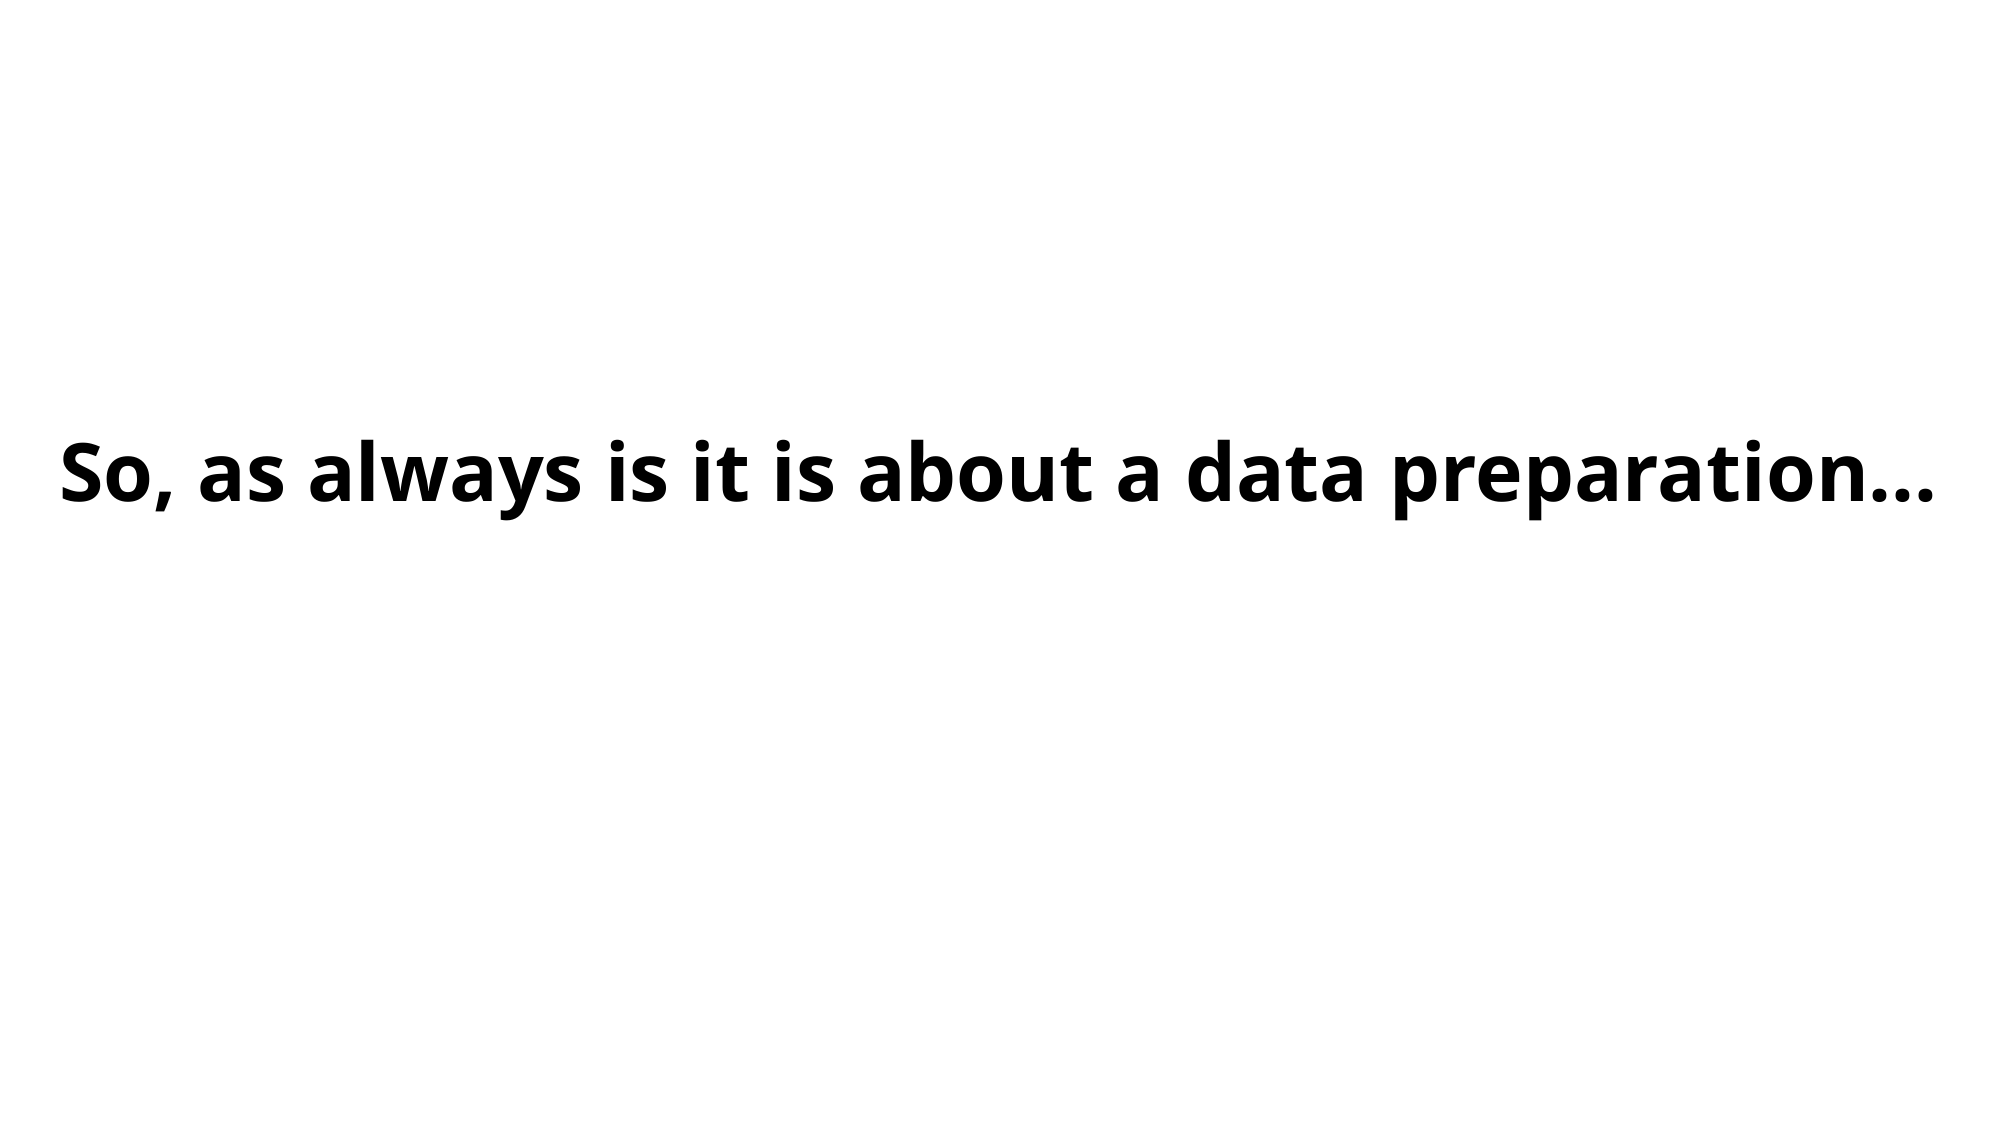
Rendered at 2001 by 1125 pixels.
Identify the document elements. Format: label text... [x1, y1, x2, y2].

title So, as always is it is about a data preparation… [0, 375, 2000, 563]
